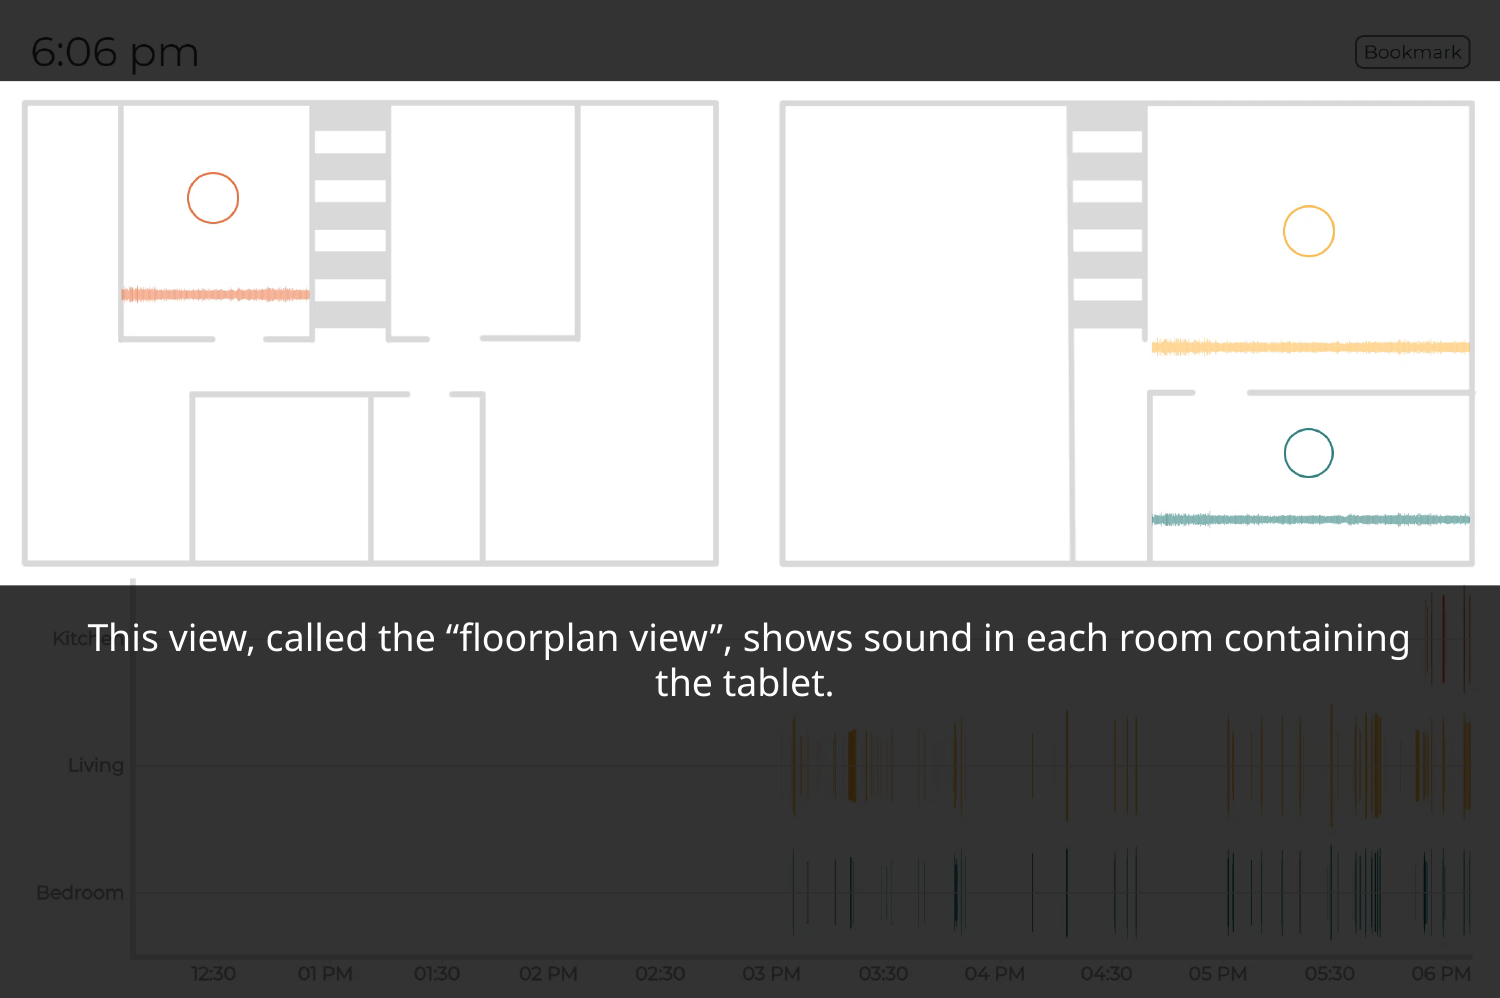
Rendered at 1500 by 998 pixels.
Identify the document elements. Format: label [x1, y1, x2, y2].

text_box [0, 0, 1500, 998]
